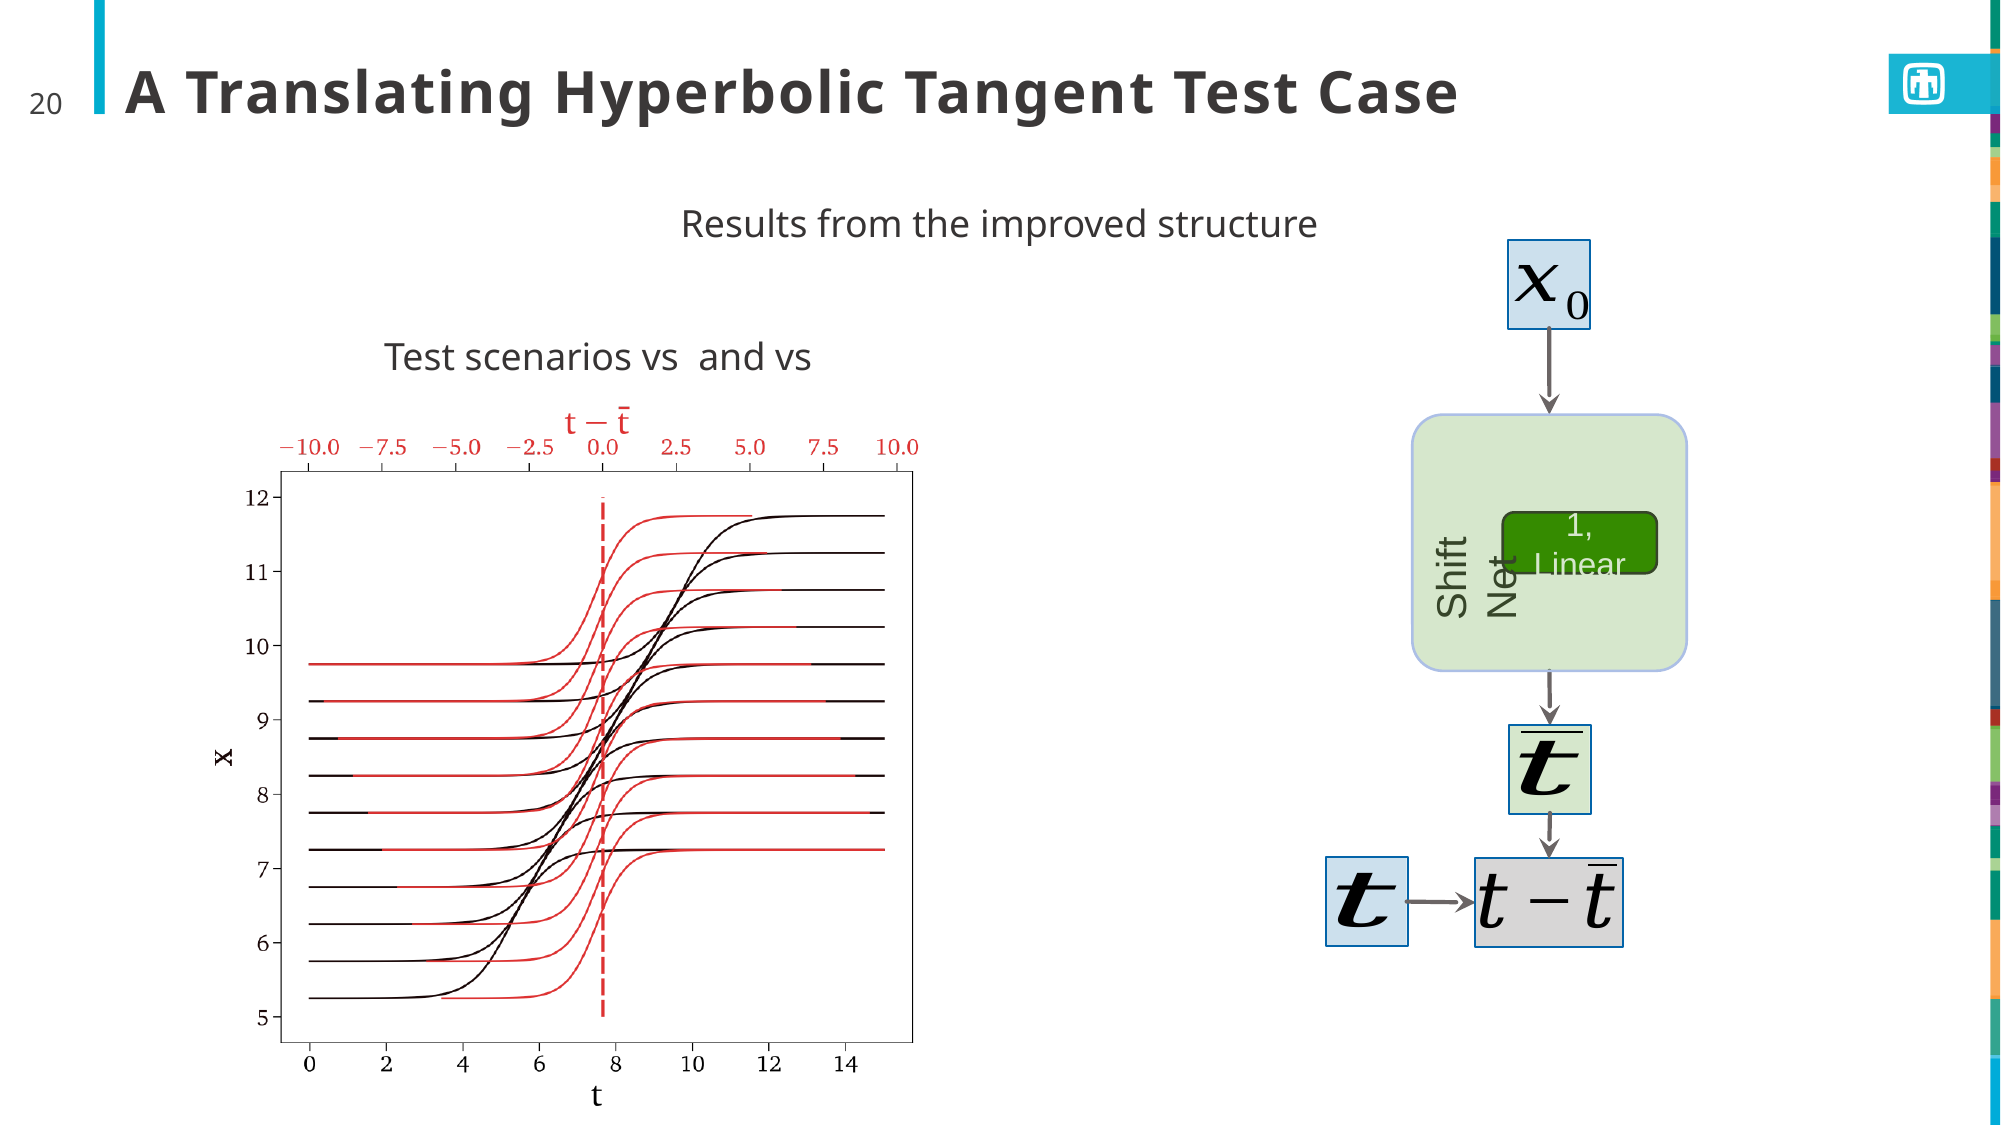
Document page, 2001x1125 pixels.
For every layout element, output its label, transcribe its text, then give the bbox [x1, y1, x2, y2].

picture [0, 0, 2001, 1125]
text_box [1410, 413, 1689, 673]
slide_number 20 [0, 58, 92, 153]
text_box Results from the improved structure [665, 192, 1334, 252]
title A Translating Hyperbolic Tangent Test Case [118, 58, 1838, 153]
